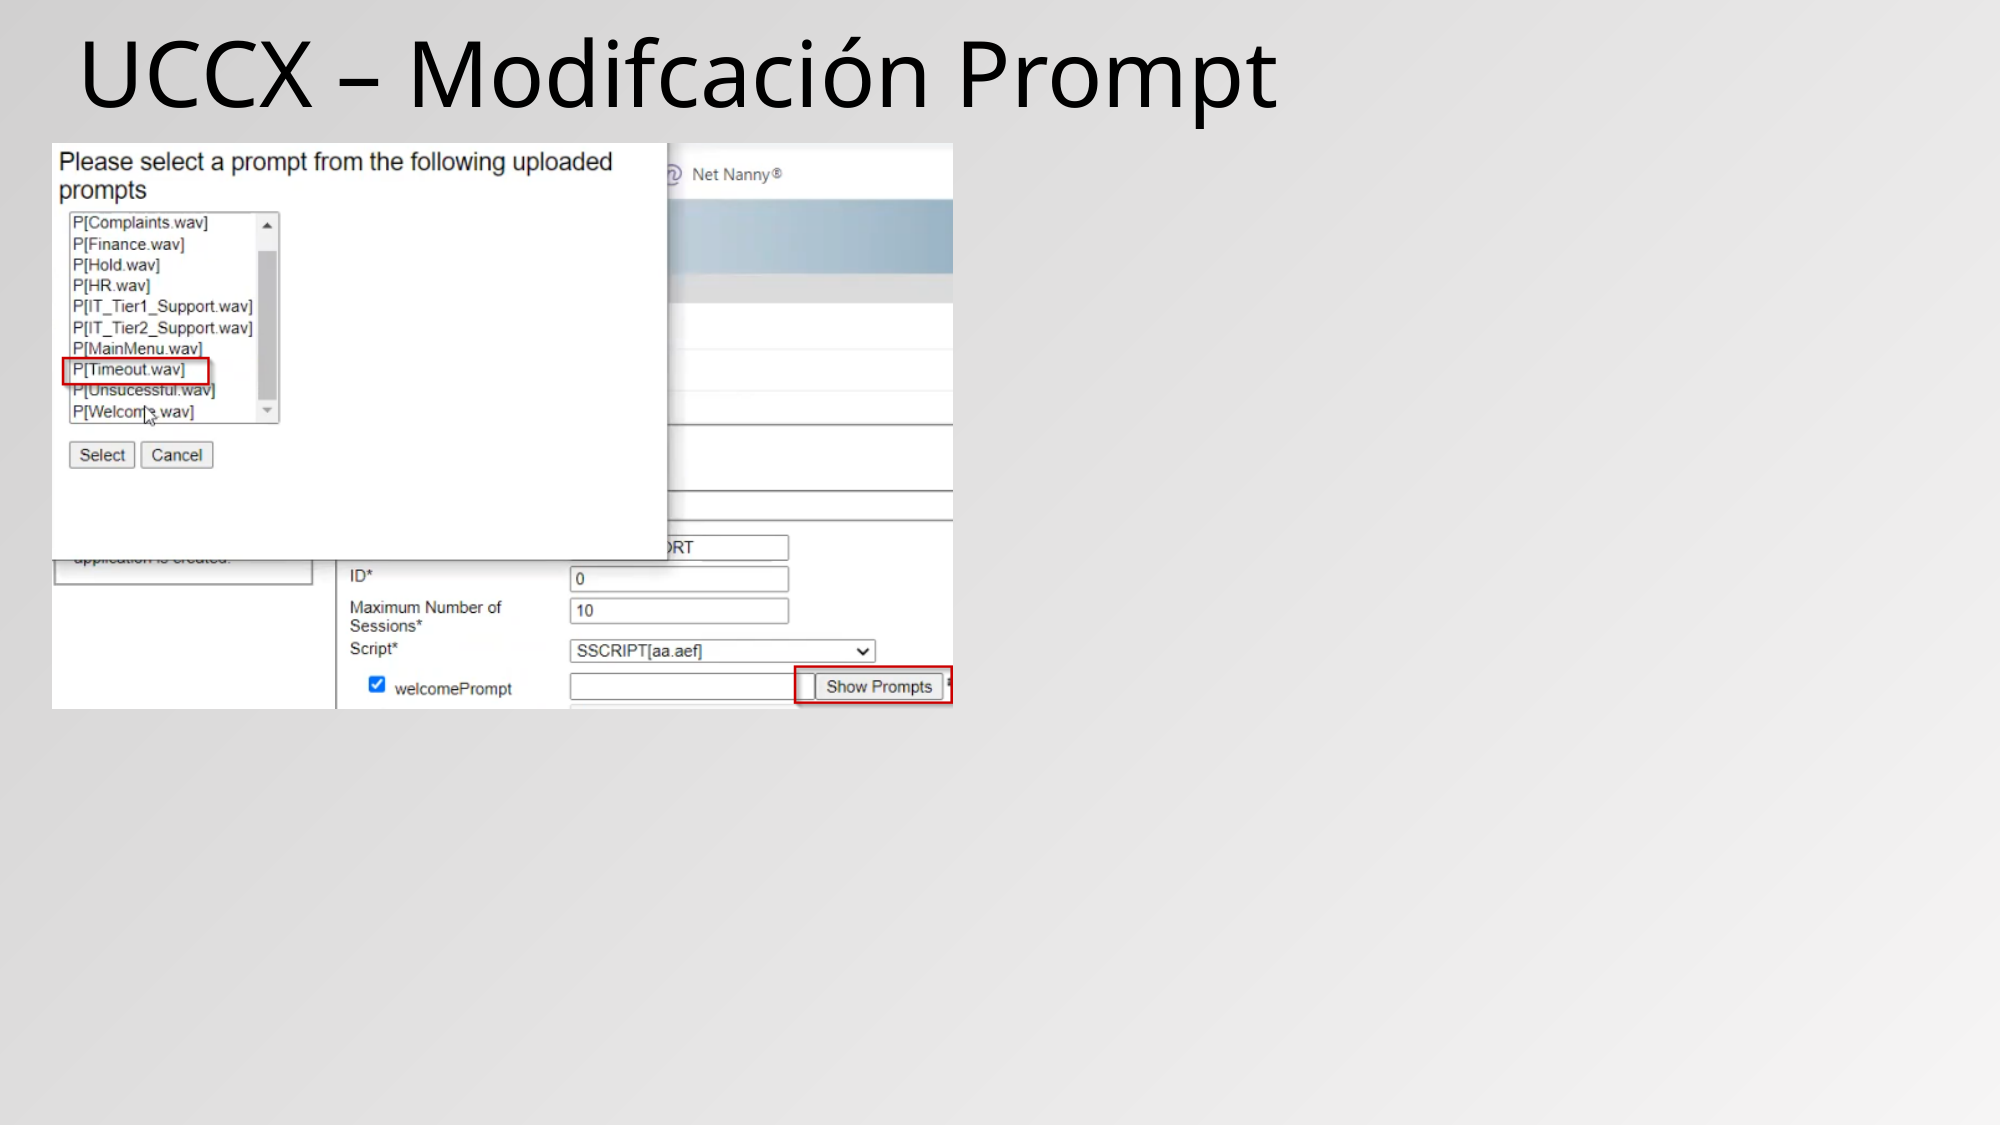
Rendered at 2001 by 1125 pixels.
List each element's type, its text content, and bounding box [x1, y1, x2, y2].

picture [52, 143, 953, 709]
title UCCX – Modifcación Prompt [62, 12, 1334, 144]
